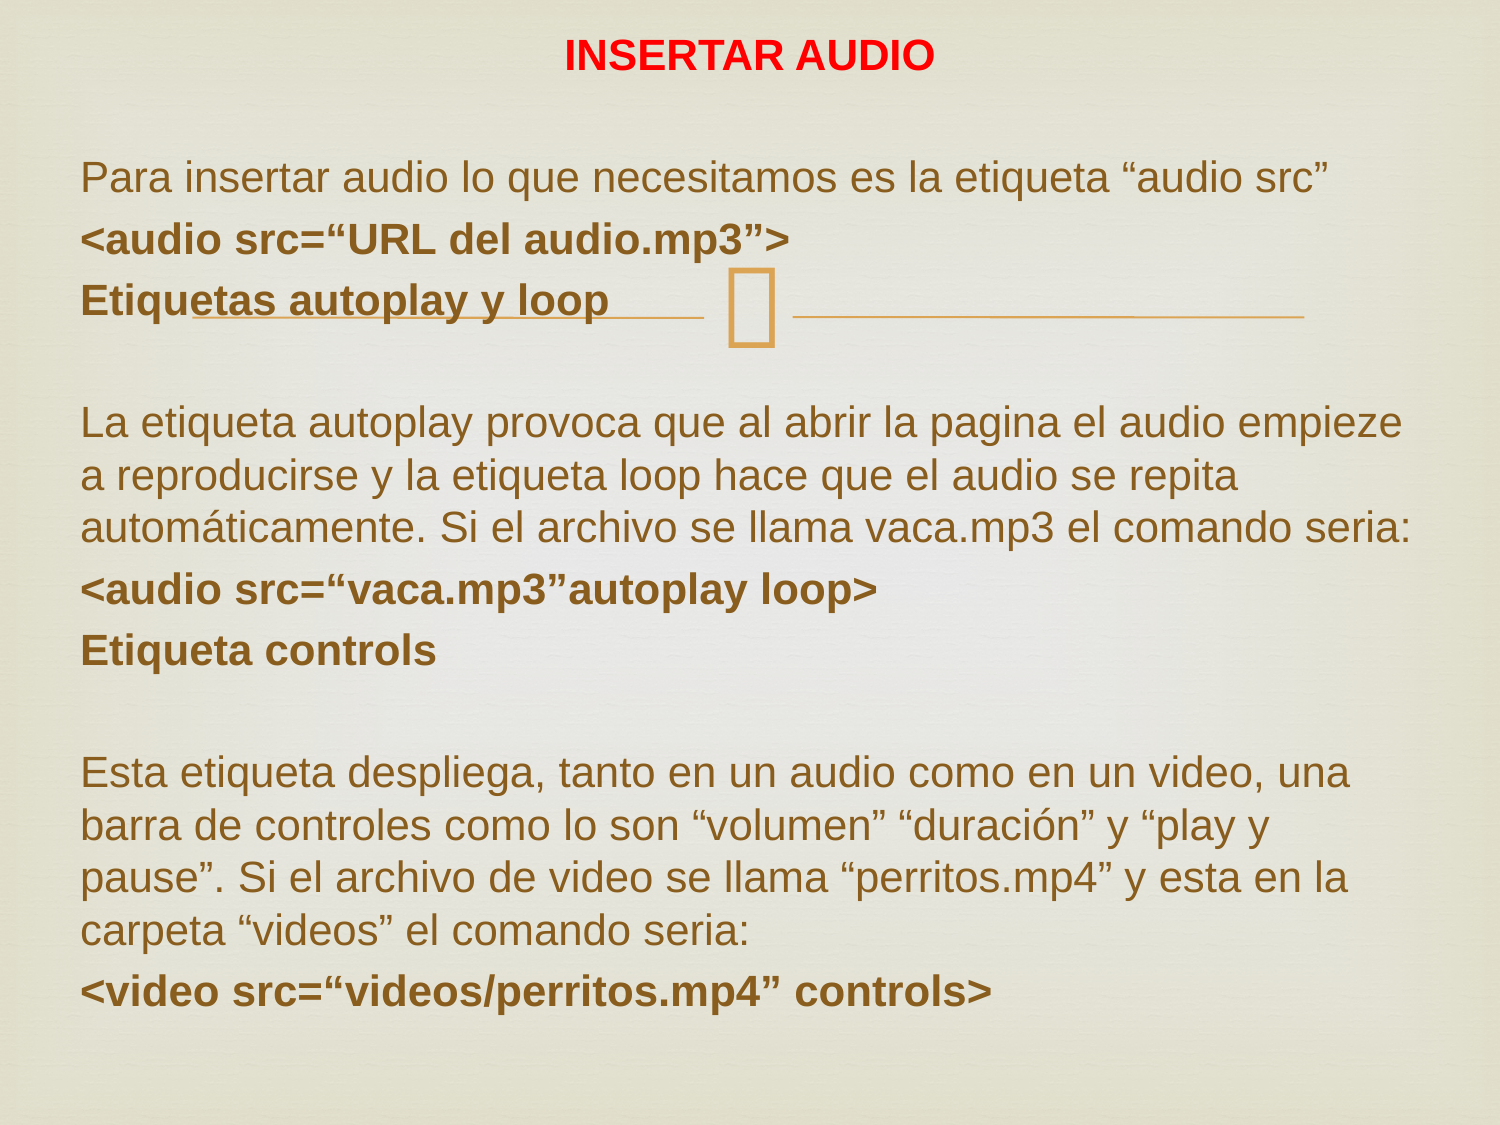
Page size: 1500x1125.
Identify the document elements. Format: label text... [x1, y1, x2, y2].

list INSERTAR AUDIO Para insertar audio lo que necesitamos es la etiqueta “audio src” <audio src=“URL del audio.mp3”> Etiquetas autoplay y loop La etiqueta autoplay provoca que al abrir la pagina el audio empieze a reproducirse y la etiqueta loop hace que el audio se repita automáticamente. Si el archivo se llama vaca.mp3 el comando seria: <audio src=“vaca.mp3”autoplay loop> Etiqueta controls Esta etiqueta despliega, tanto en un audio como en un video, una barra de controles como lo son “volumen” “duración” y “play y pause”. Si el archivo de video se llama “perritos.mp4” y esta en la carpeta “videos” el comando seria: <video src=“videos/perritos.mp4” controls> [64, 19, 1436, 1094]
